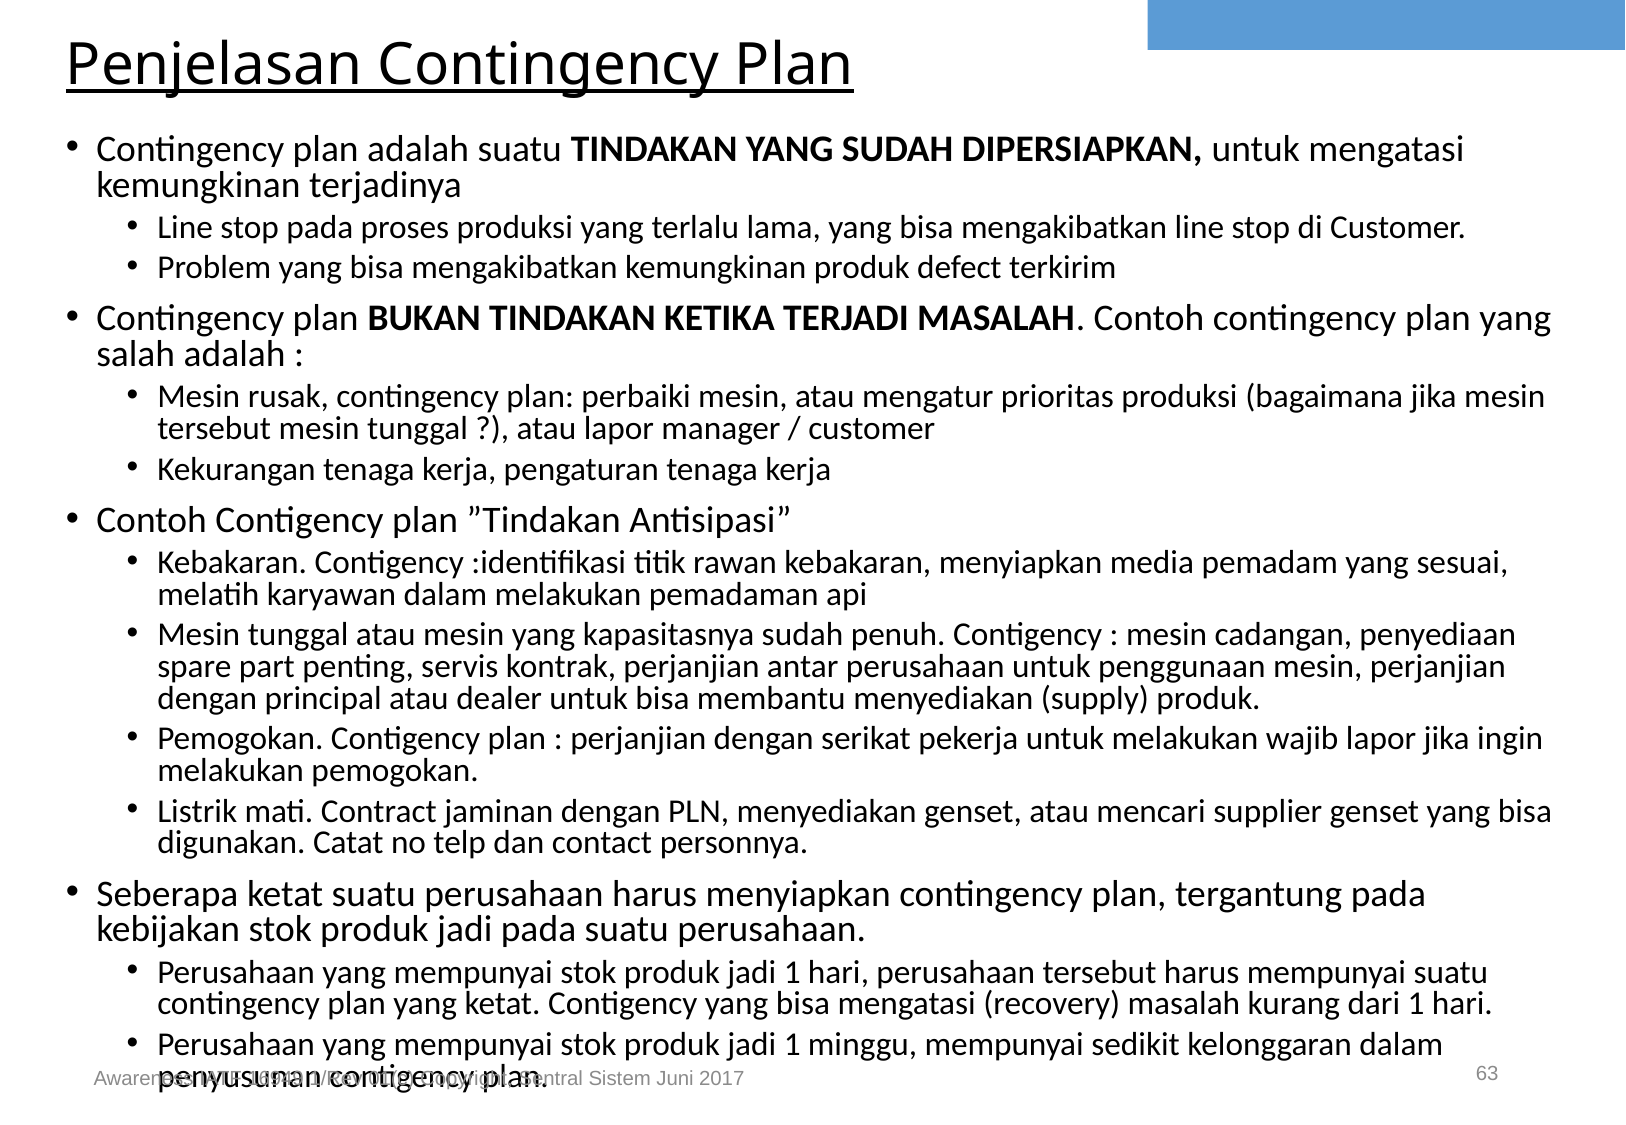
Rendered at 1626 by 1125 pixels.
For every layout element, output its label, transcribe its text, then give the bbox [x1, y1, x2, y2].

title Penjelasan Contingency Plan [50, 12, 1514, 119]
list Contingency plan adalah suatu TINDAKAN YANG SUDAH DIPERSIAPKAN, untuk mengatasi kemungkinan terjadinya Line stop pada proses produksi yang terlalu lama, yang bisa mengakibatkan line stop di Customer. Problem yang bisa mengakibatkan kemungkinan produk defect terkirim Contingency plan BUKAN TINDAKAN KETIKA TERJADI MASALAH. Contoh contingency plan yang salah adalah : Mesin rusak, contingency plan: perbaiki mesin, atau mengatur prioritas produksi (bagaimana jika mesin tersebut mesin tunggal ?), atau lapor manager / customer Kekurangan tenaga kerja, pengaturan tenaga kerja Contoh Contigency plan ”Tindakan Antisipasi” Kebakaran. Contigency :identifikasi titik rawan kebakaran, menyiapkan media pemadam yang sesuai, melatih karyawan dalam melakukan pemadaman api Mesin tunggal atau mesin yang kapasitasnya sudah penuh. Contigency : mesin cadangan, penyediaan spare part penting, servis kontrak, perjanjian antar perusahaan untuk penggunaan mesin, perjanjian dengan principal atau dealer untuk bisa membantu menyediakan (supply) produk. Pemogokan. Contigency plan : perjanjian dengan serikat pekerja untuk melakukan wajib lapor jika ingin melakukan pemogokan. Listrik mati. Contract jaminan dengan PLN, menyediakan genset, atau mencari supplier genset yang bisa digunakan. Catat no telp dan contact personnya. Seberapa ketat suatu perusahaan harus menyiapkan contingency plan, tergantung pada kebijakan stok produk jadi pada suatu perusahaan. Perusahaan yang mempunyai stok produk jadi 1 hari, perusahaan tersebut harus mempunyai suatu contingency plan yang ketat. Contigency yang bisa mengatasi (recovery) masalah kurang dari 1 hari. Perusahaan yang mempunyai stok produk jadi 1 minggu, mempunyai sedikit kelonggaran dalam penyusunan contigency plan. [50, 125, 1588, 1007]
slide_number 63 [1147, 1042, 1514, 1103]
footer Awareness IATF 16949 1/Rev 01(c) Copyright, Sentral Sistem Juni 2017 [50, 1046, 788, 1107]
text_box [1147, 0, 1625, 51]
